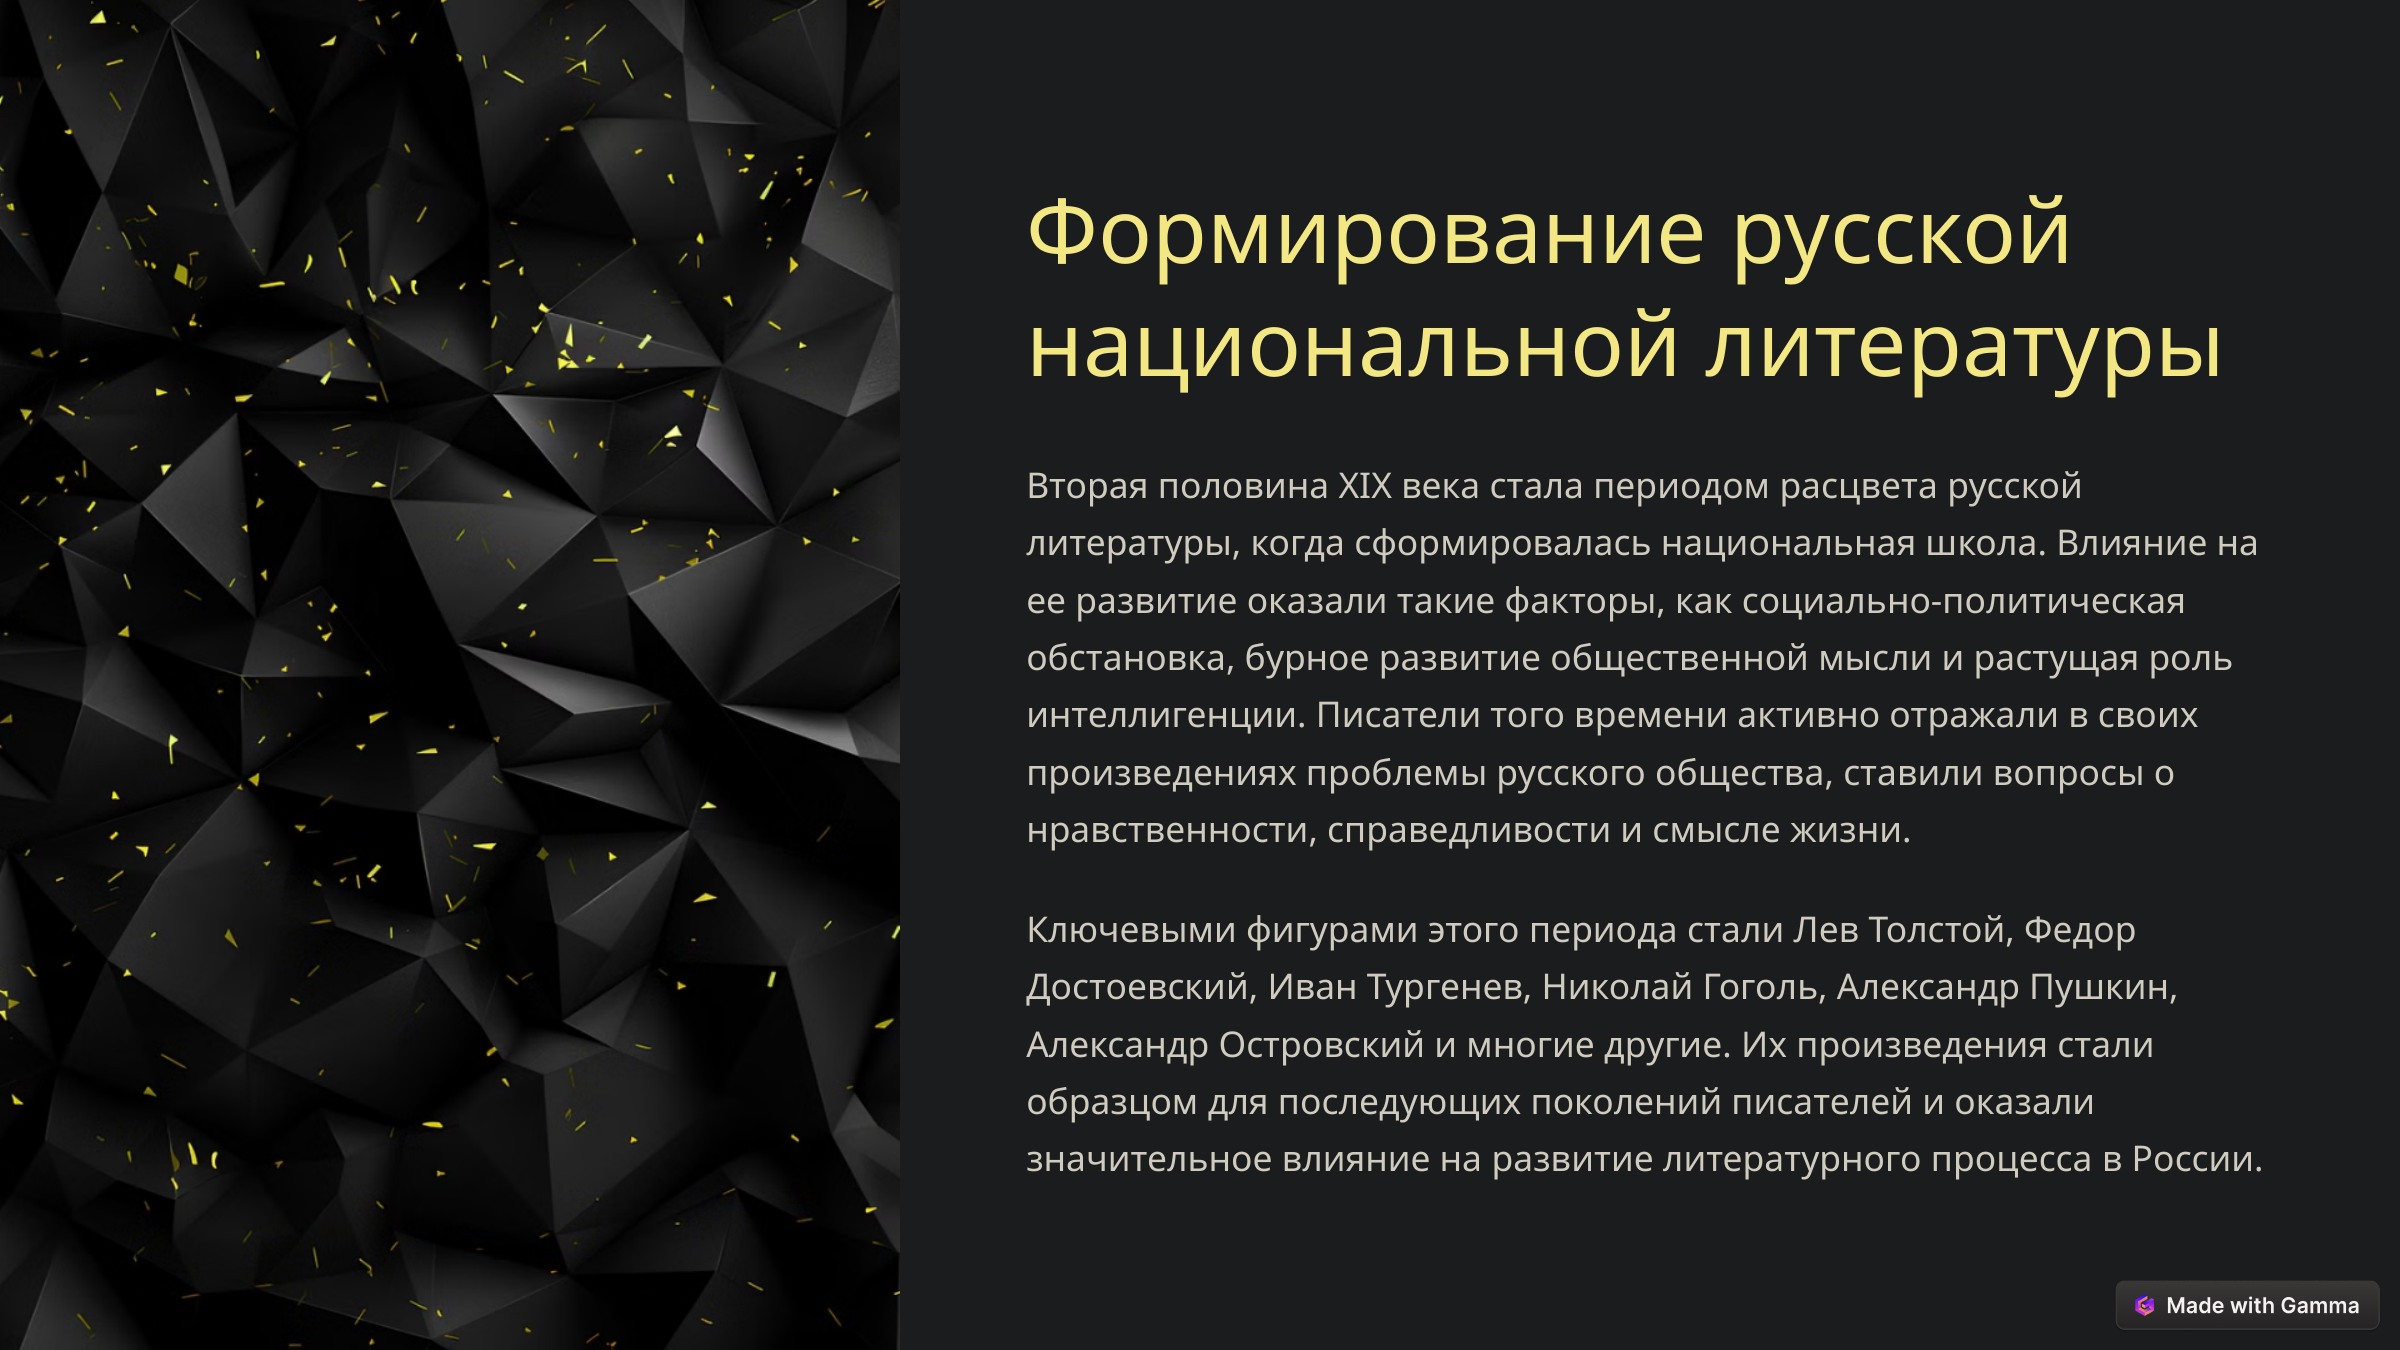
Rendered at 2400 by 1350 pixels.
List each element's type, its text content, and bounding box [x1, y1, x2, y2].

picture [2106, 1271, 2389, 1339]
text_box Ключевыми фигурами этого периода стали Лев Толстой, Федор Достоевский, Иван Тургенев, Николай Гоголь, Александр Пушкин, Александр Островский и многие другие. Их произведения стали образцом для последующих поколений писателей и оказали значительное влияние на развитие литературного процесса в России. [1026, 892, 2274, 1181]
text_box Формирование русской национальной литературы [1026, 168, 2274, 395]
picture [0, 0, 900, 1350]
text_box Вторая половина XIX века стала периодом расцвета русской литературы, когда сформировалась национальная школа. Влияние на ее развитие оказали такие факторы, как социально-политическая обстановка, бурное развитие общественной мысли и растущая роль интеллигенции. Писатели того времени активно отражали в своих произведениях проблемы русского общества, ставили вопросы о нравственности, справедливости и смысле жизни. [1026, 448, 2274, 853]
